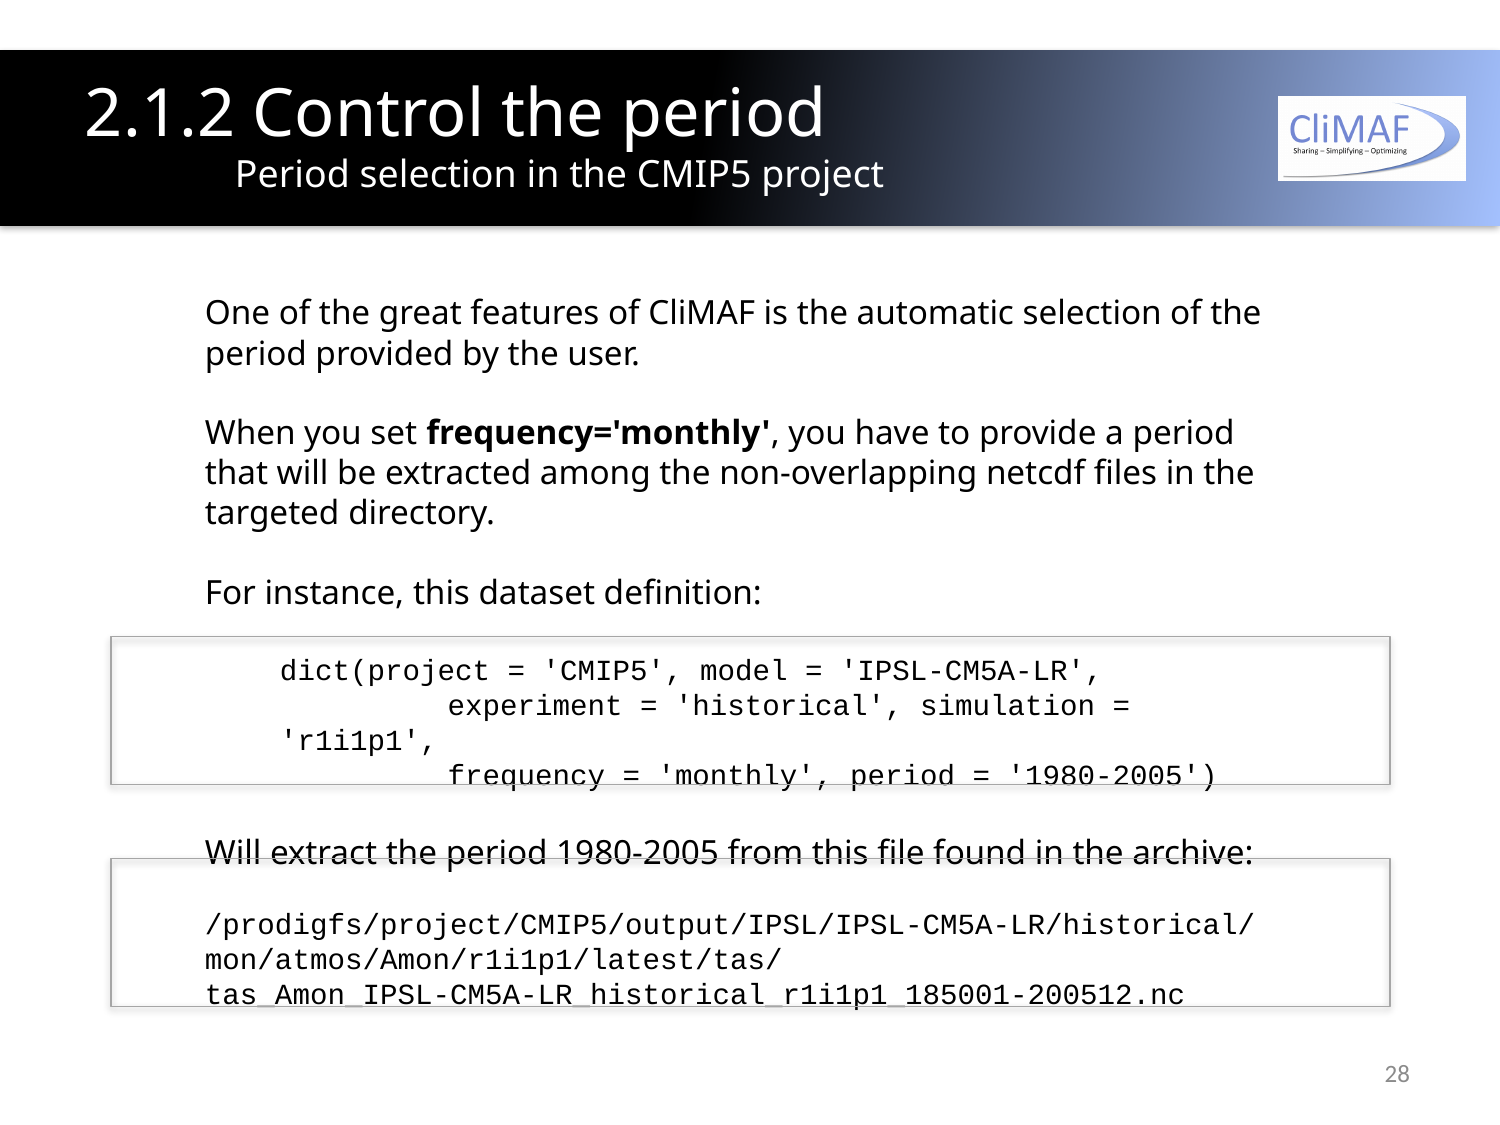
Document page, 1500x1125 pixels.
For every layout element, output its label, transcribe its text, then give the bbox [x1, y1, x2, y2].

text_box One of the great features of CliMAF is the automatic selection of the period provided by the user. When you set frequency='monthly', you have to provide a period that will be extracted among the non-overlapping netcdf files in the targeted directory. For instance, this dataset definition: dict(project = 'CMIP5', model = 'IPSL-CM5A-LR', experiment = 'historical', simulation = 'r1i1p1', frequency = 'monthly', period = '1980-2005') Will extract the period 1980-2005 from this file found in the archive: /prodigfs/project/CMIP5/output/IPSL/IPSL-CM5A-LR/historical/mon/atmos/Amon/r1i1p1/latest/tas/ tas_Amon_IPSL-CM5A-LR_historical_r1i1p1_185001-200512.nc [190, 793, 1317, 856]
picture [1278, 96, 1467, 182]
text_box [110, 858, 1391, 1007]
text_box [0, 49, 1500, 227]
text_box 2.1.2 Control the period Period selection in the CMIP5 project [70, 62, 1262, 203]
slide_number 28 [1074, 1042, 1425, 1103]
text_box One of the great features of CliMAF is the automatic selection of the period provided by the user. When you set frequency='monthly', you have to provide a period that will be extracted among the non-overlapping netcdf files in the targeted directory. For instance, this dataset definition: dict(project = 'CMIP5', model = 'IPSL-CM5A-LR', experiment = 'historical', simulation = 'r1i1p1', frequency = 'monthly', period = '1980-2005') Will extract the period 1980-2005 from this file found in the archive: /prodigfs/project/CMIP5/output/IPSL/IPSL-CM5A-LR/historical/mon/atmos/Amon/r1i1p1/latest/tas/ tas_Amon_IPSL-CM5A-LR_historical_r1i1p1_185001-200512.nc [190, 284, 1317, 635]
text_box [110, 636, 1391, 785]
